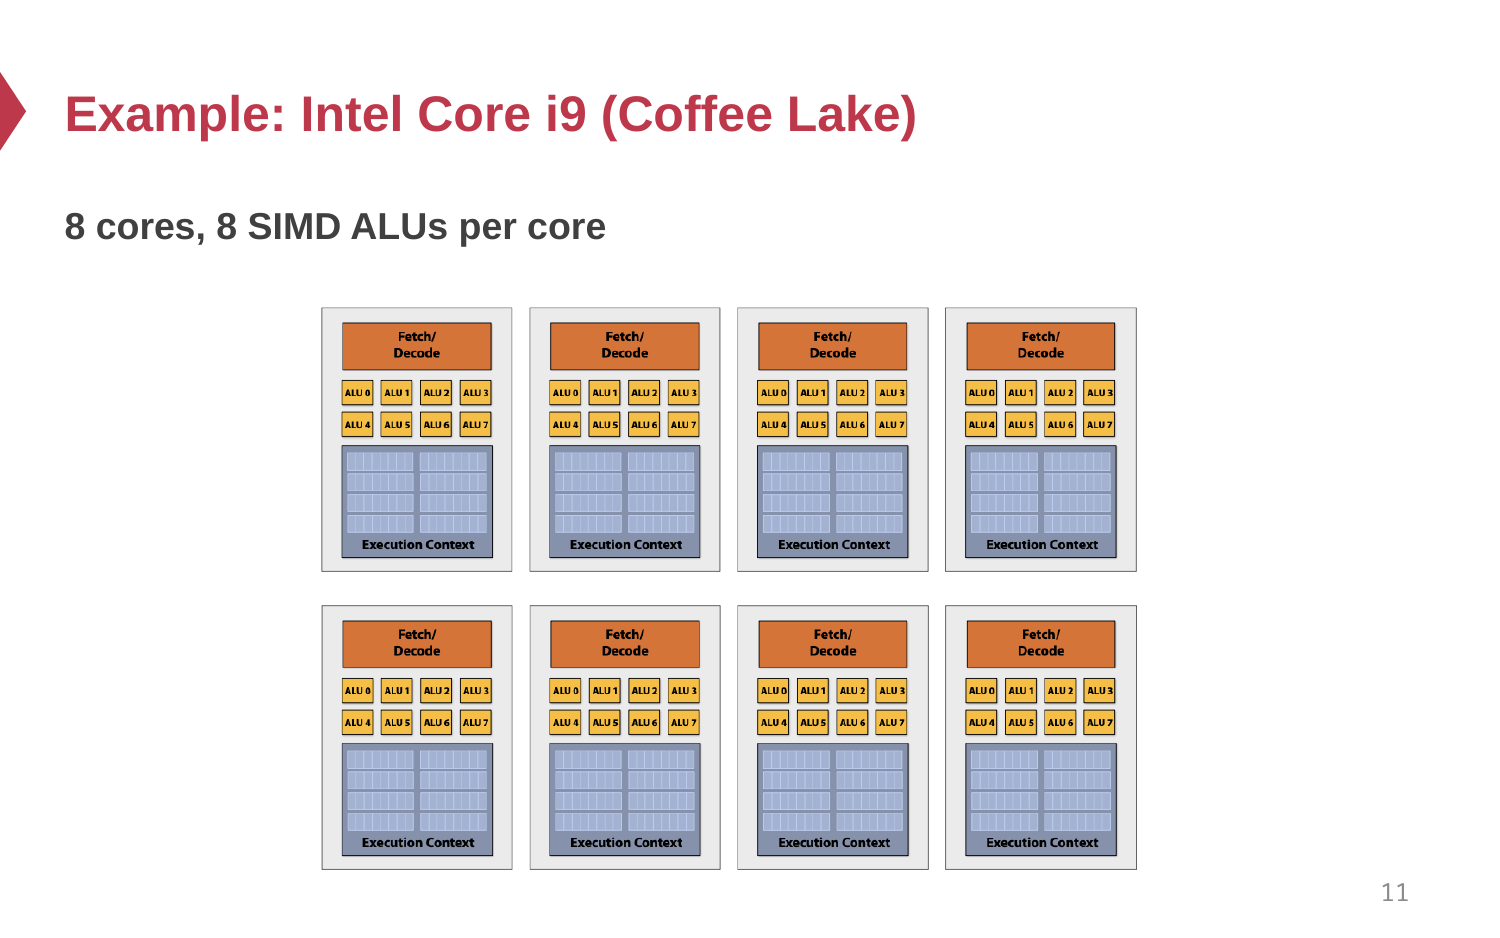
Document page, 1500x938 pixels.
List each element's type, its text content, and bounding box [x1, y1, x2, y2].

title Example: Intel Core i9 (Coffee Lake) [49, 37, 1400, 185]
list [304, 282, 1145, 902]
text_box 8 cores, 8 SIMD ALUs per core [49, 185, 1400, 919]
slide_number 11 [1400, 868, 1425, 919]
